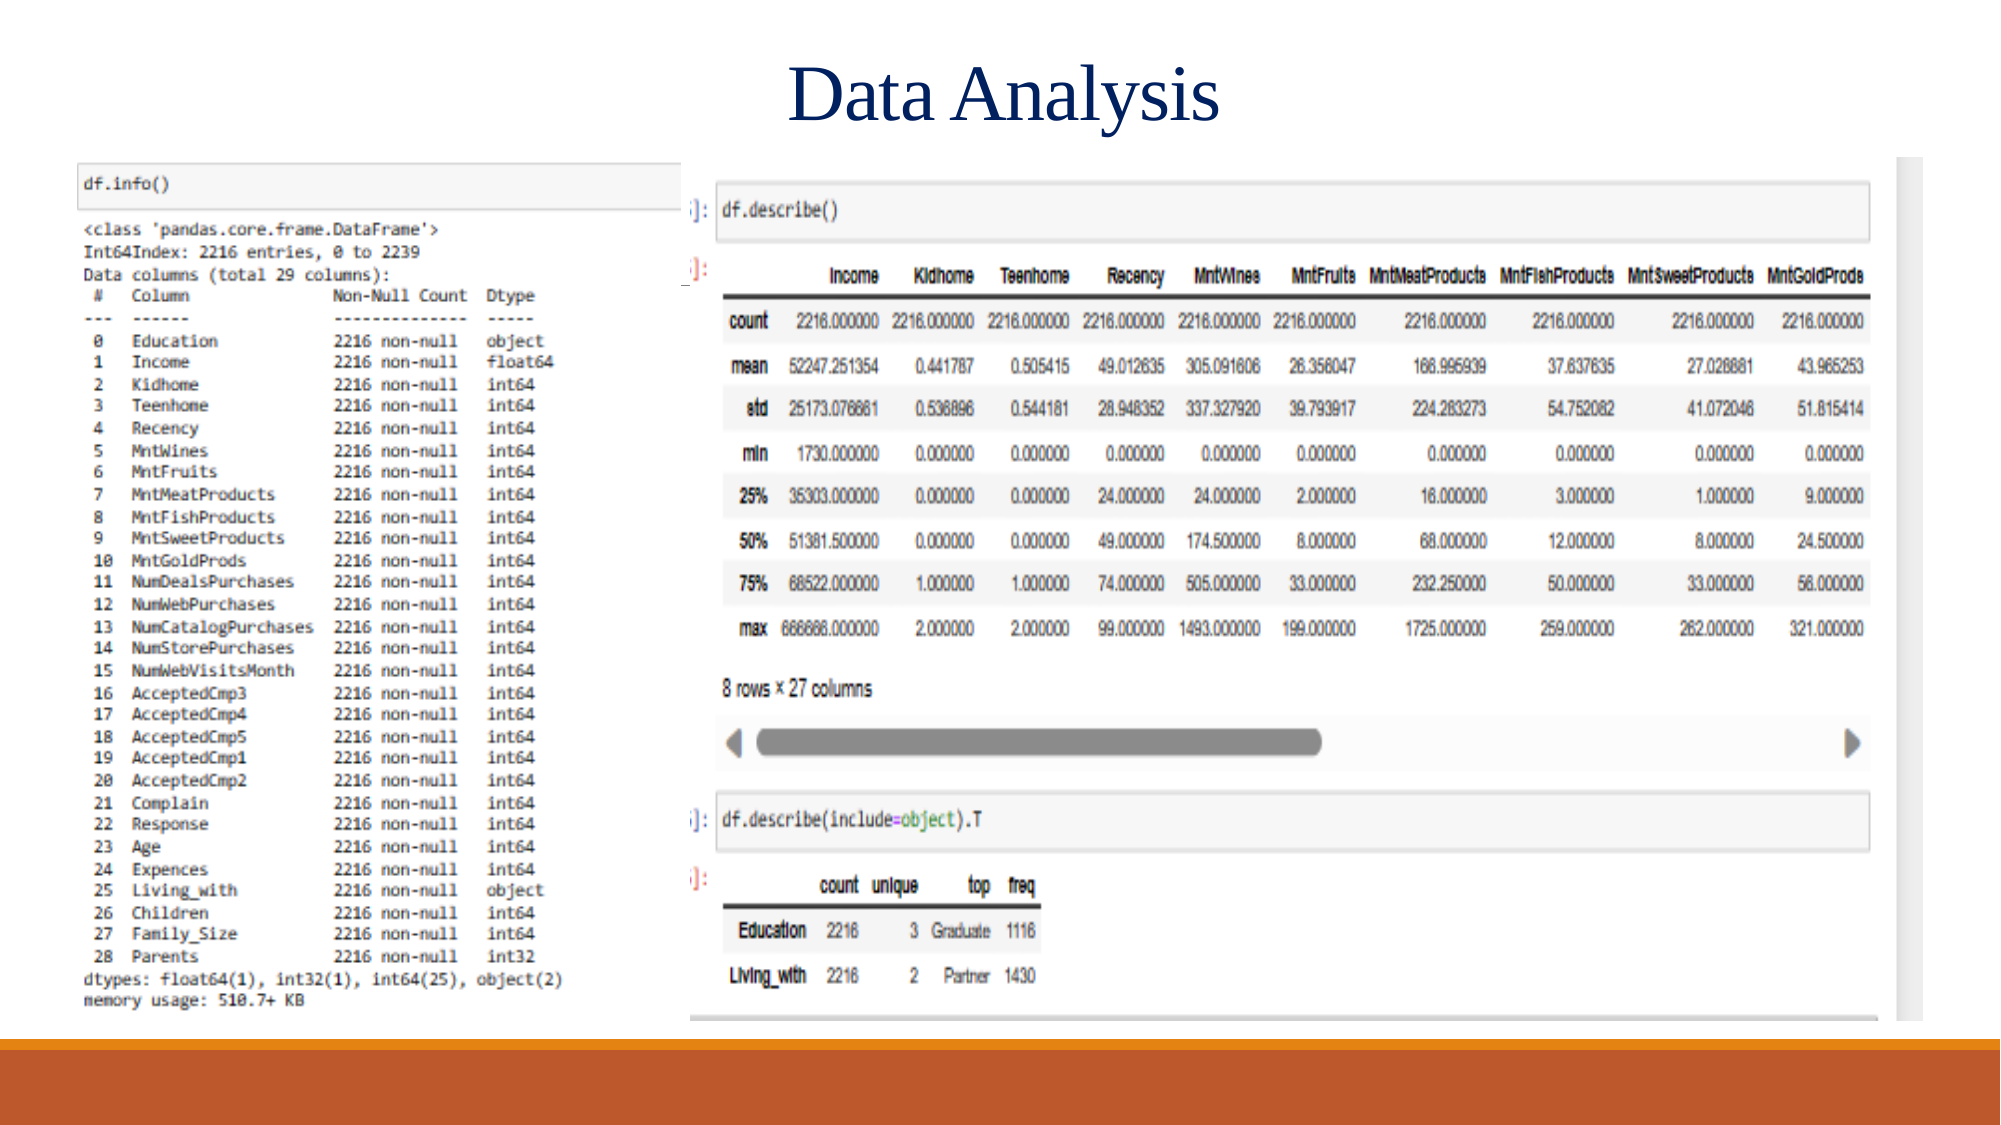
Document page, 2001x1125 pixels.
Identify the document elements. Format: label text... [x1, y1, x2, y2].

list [77, 157, 681, 1022]
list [690, 157, 1923, 1022]
title Data Analysis [180, 47, 1830, 144]
